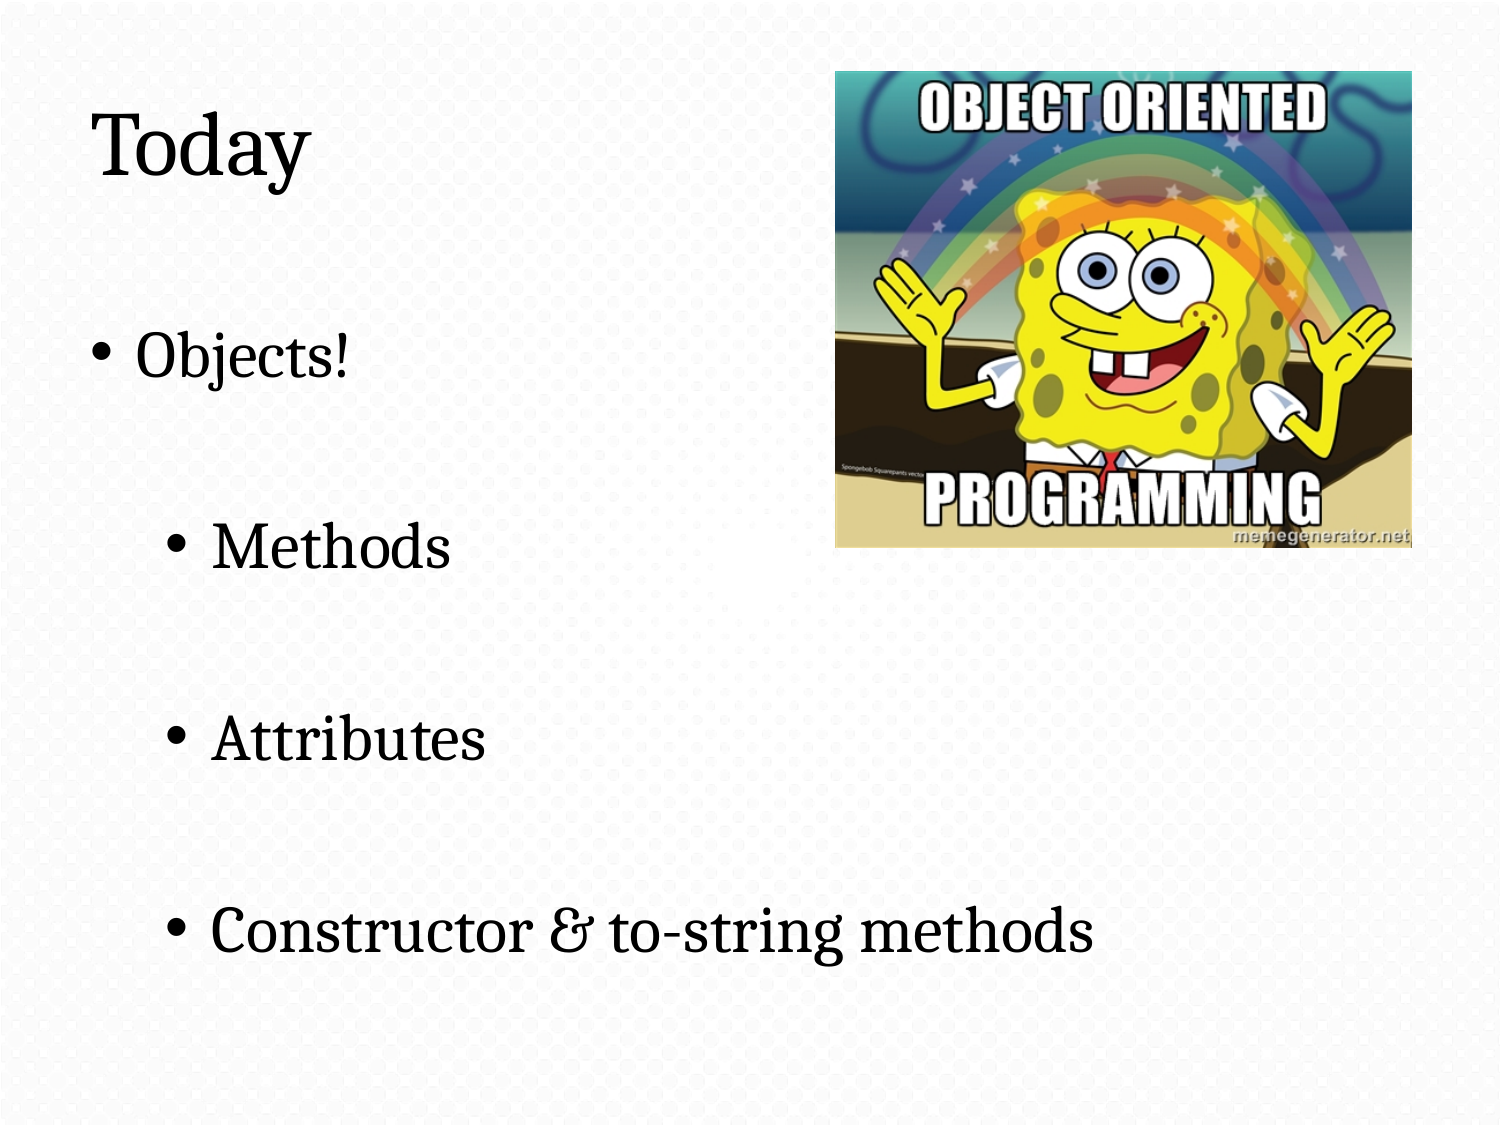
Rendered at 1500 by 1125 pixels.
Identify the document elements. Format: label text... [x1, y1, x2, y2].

picture [0, 0, 1500, 1125]
text_box Objects! Methods Attributes Constructor & to-string methods [75, 207, 1347, 974]
title Today [75, 45, 1425, 233]
